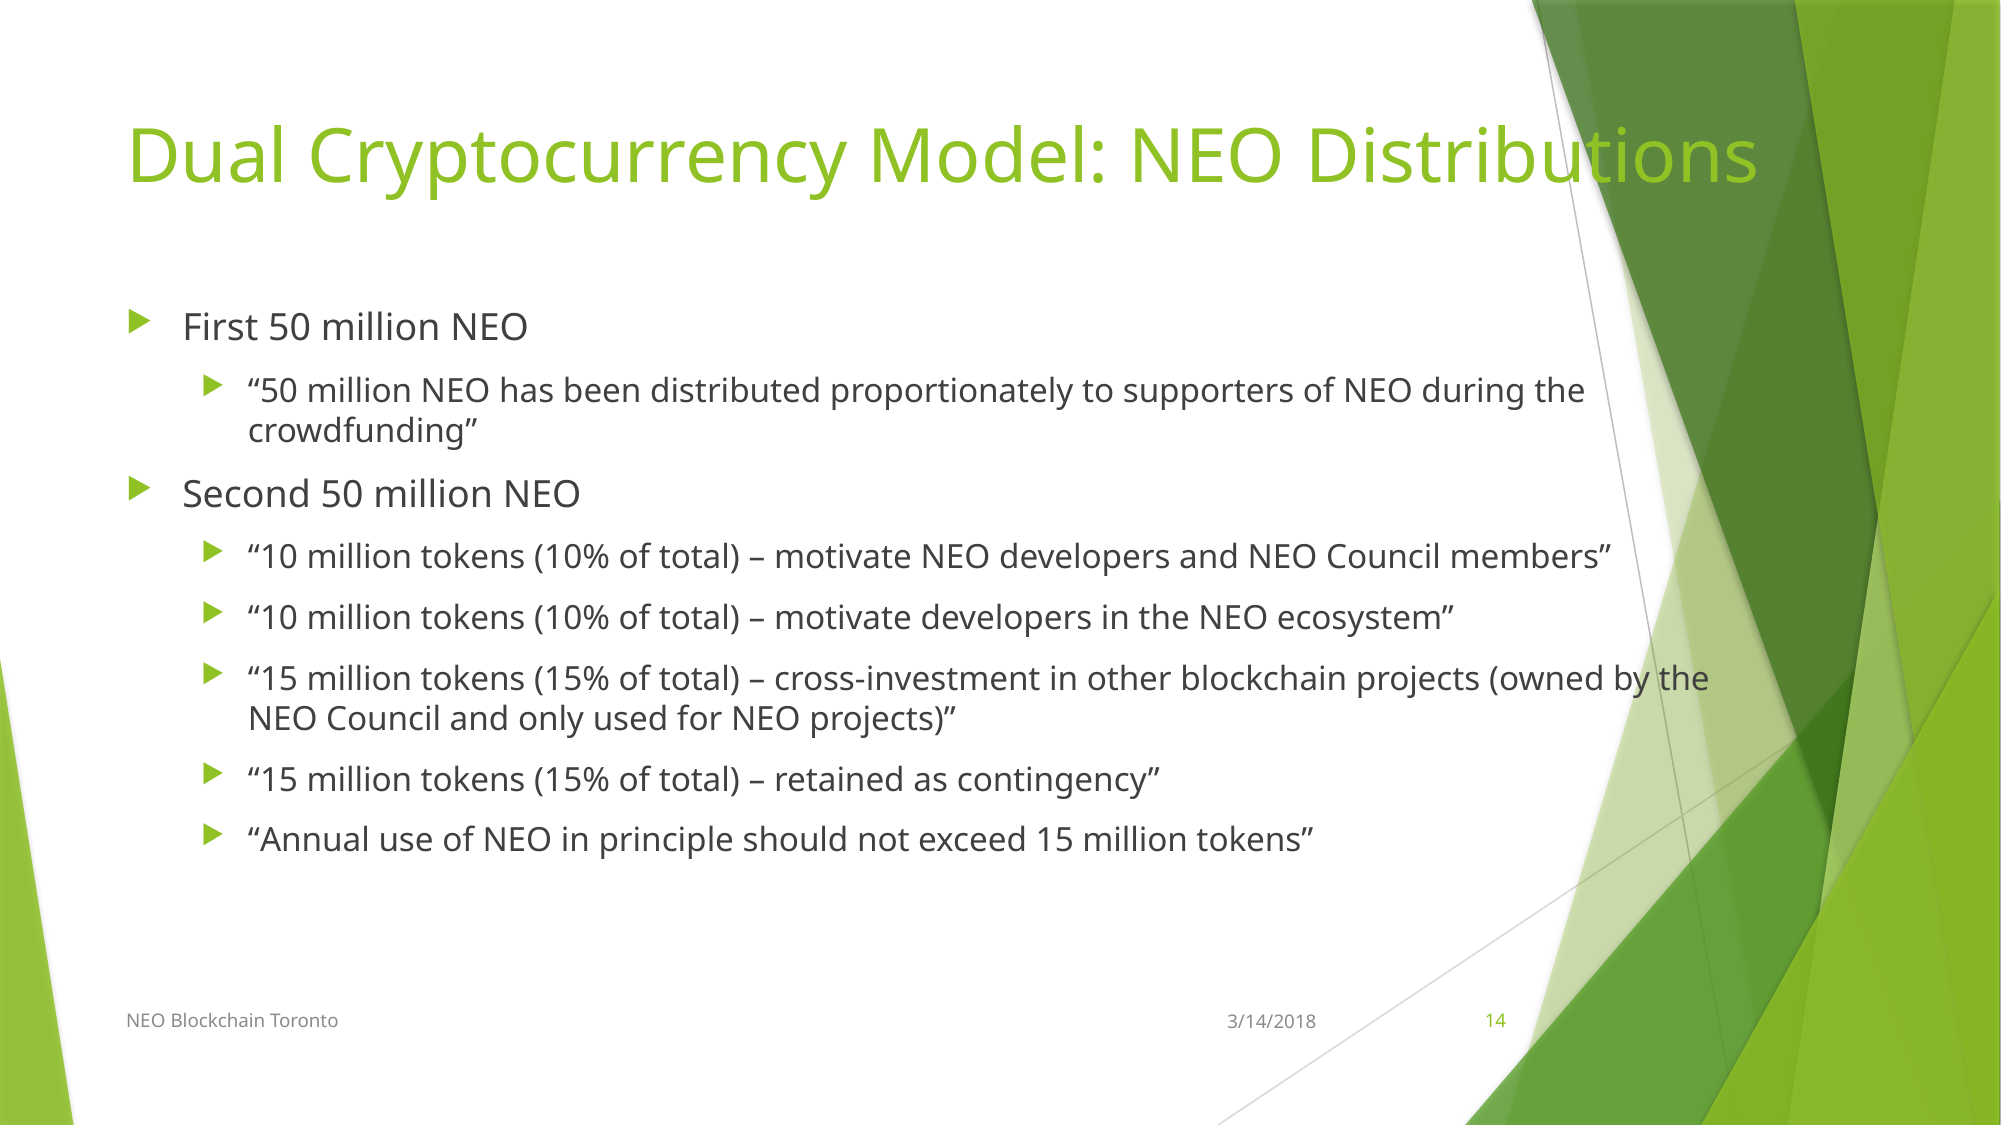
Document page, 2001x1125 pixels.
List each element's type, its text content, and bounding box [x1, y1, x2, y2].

footer NEO Blockchain Toronto [111, 991, 1145, 1051]
slide_number 14 [1409, 991, 1522, 1051]
title Dual Cryptocurrency Model: NEO Distributions [111, 99, 1802, 268]
list First 50 million NEO “50 million NEO has been distributed proportionately to supporters of NEO during the crowdfunding” Second 50 million NEO “10 million tokens (10% of total) – motivate NEO developers and NEO Council members” “10 million tokens (10% of total) – motivate developers in the NEO ecosystem” “15 million tokens (15% of total) – cross-investment in other blockchain projects (owned by the NEO Council and only used for NEO projects)” “15 million tokens (15% of total) – retained as contingency” “Annual use of NEO in principle should not exceed 15 million tokens” [111, 295, 1802, 991]
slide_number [1181, 991, 1332, 1051]
